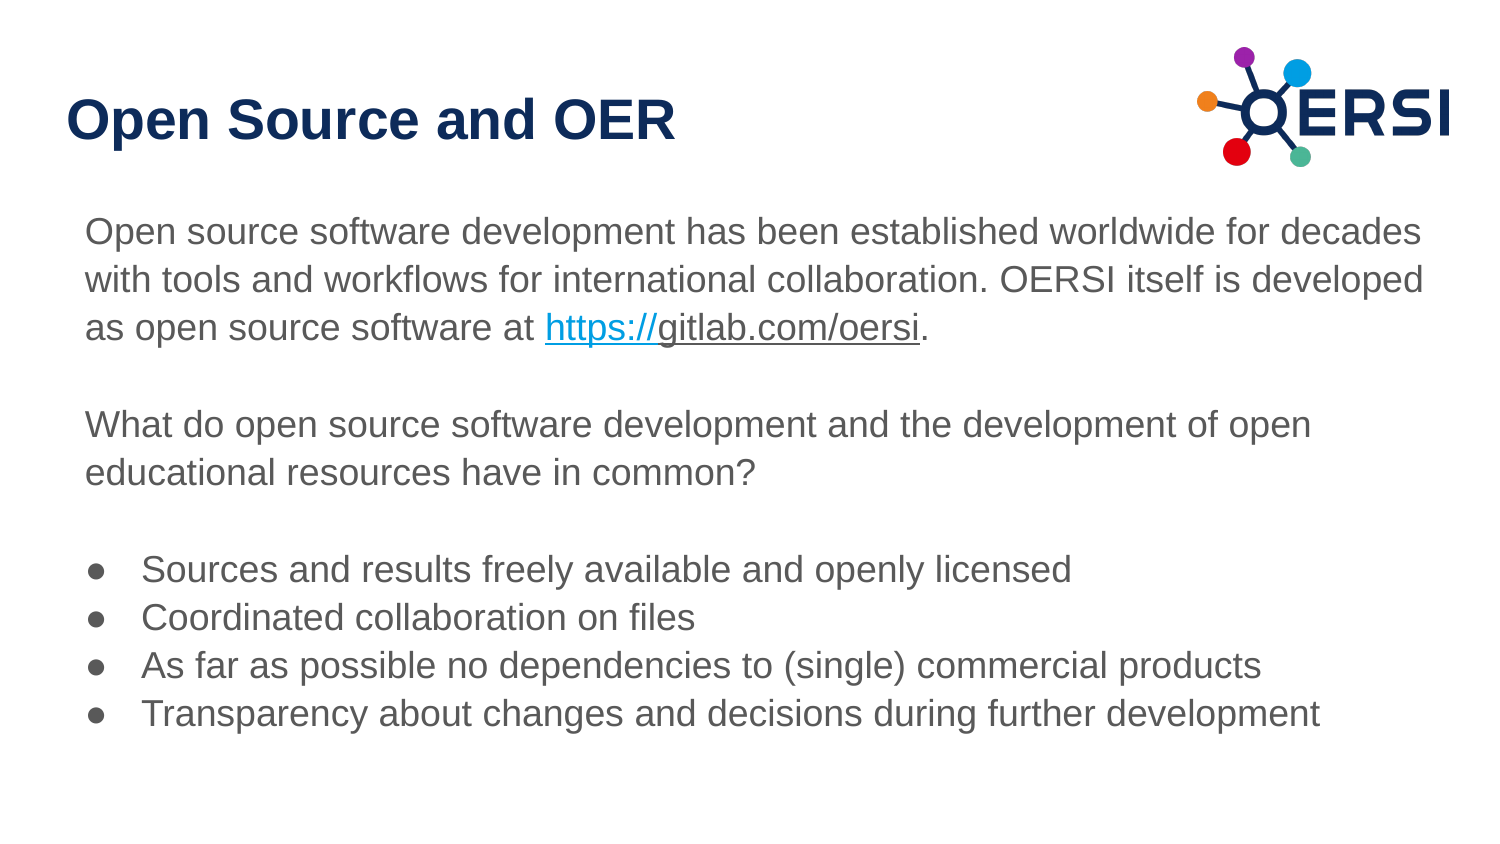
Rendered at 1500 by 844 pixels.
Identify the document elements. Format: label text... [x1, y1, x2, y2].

title Open Source and OER [51, 72, 1191, 167]
list Open source software development has been established worldwide for decades with tools and workflows for international collaboration. OERSI itself is developed as open source software at https://gitlab.com/oersi. What do open source software development and the development of open educational resources have in common? Sources and results freely available and openly licensed Coordinated collaboration on files As far as possible no dependencies to (single) commercial products Transparency about changes and decisions during further development [51, 189, 1449, 807]
picture [1196, 46, 1450, 168]
